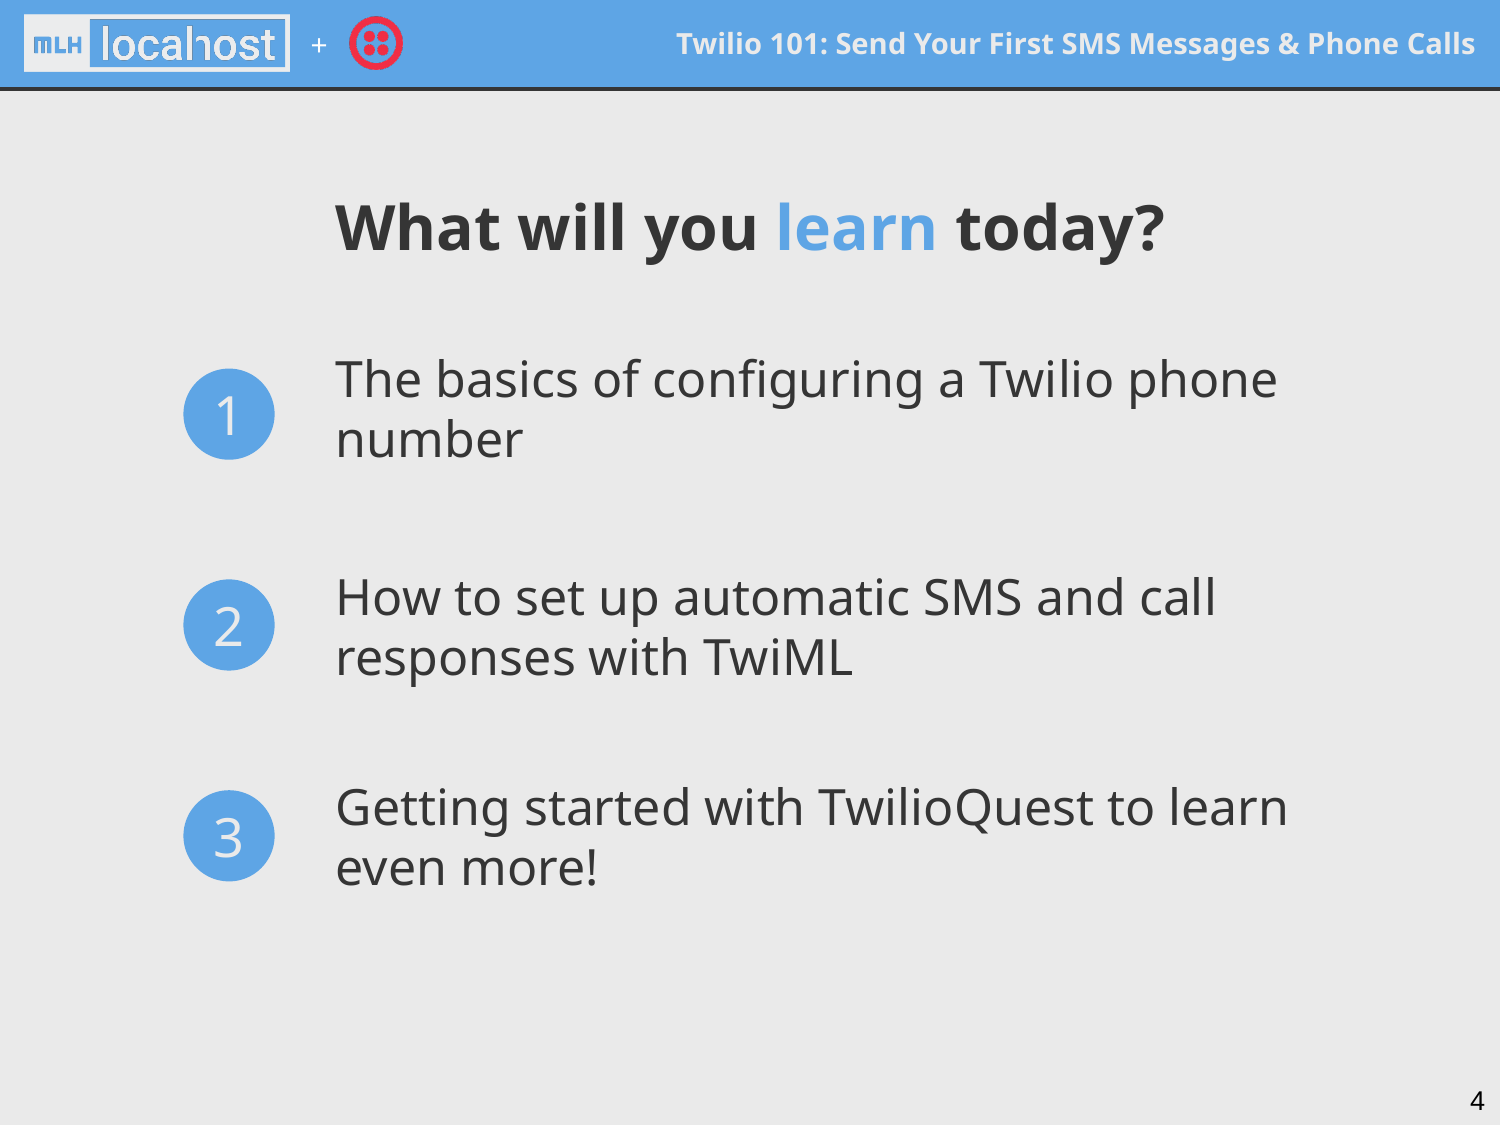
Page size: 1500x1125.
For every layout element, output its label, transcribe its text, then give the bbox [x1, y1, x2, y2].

text_box 3 [183, 790, 275, 882]
text_box 2 [183, 579, 275, 671]
picture [24, 14, 290, 72]
picture [347, 14, 405, 72]
title What will you learn today? [26, 141, 1474, 310]
text_box 1 [183, 368, 275, 460]
text_box The basics of configuring a Twilio phone number [320, 346, 1317, 470]
text_box How to set up automatic SMS and call responses with TwiML [320, 563, 1317, 687]
text_box Getting started with TwilioQuest to learn even more! [320, 774, 1317, 898]
